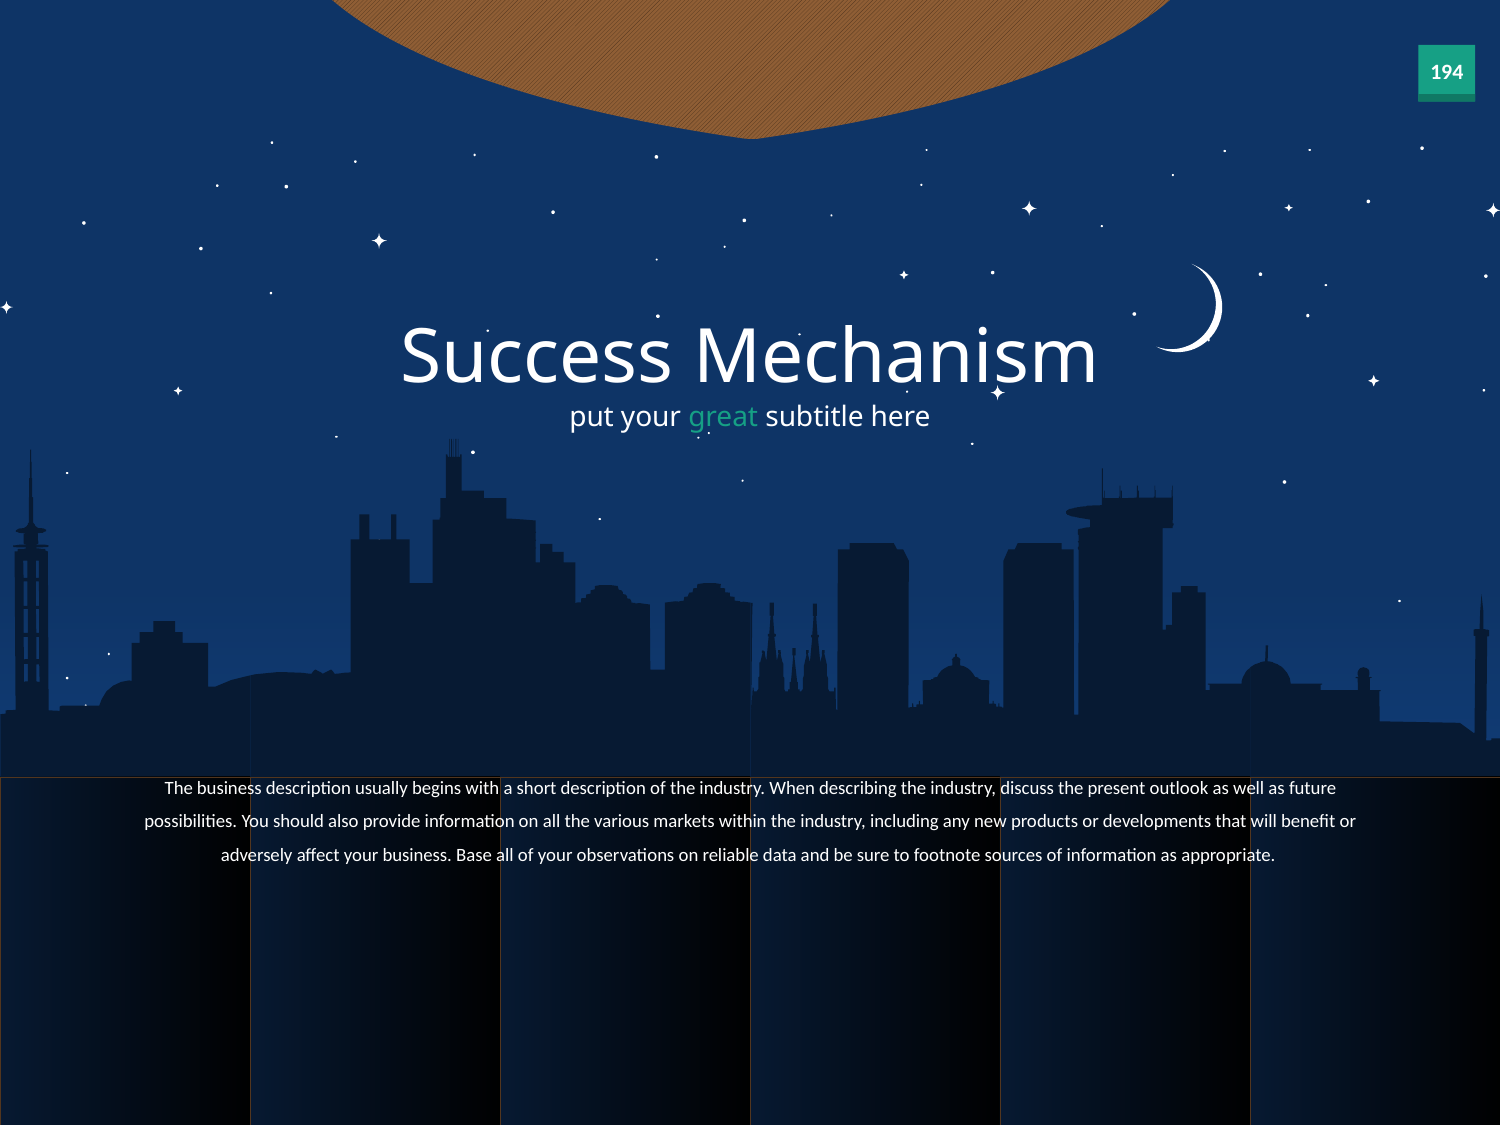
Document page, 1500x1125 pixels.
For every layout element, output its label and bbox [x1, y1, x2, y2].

text_box [332, 0, 1170, 139]
text_box [0, 141, 1500, 1125]
